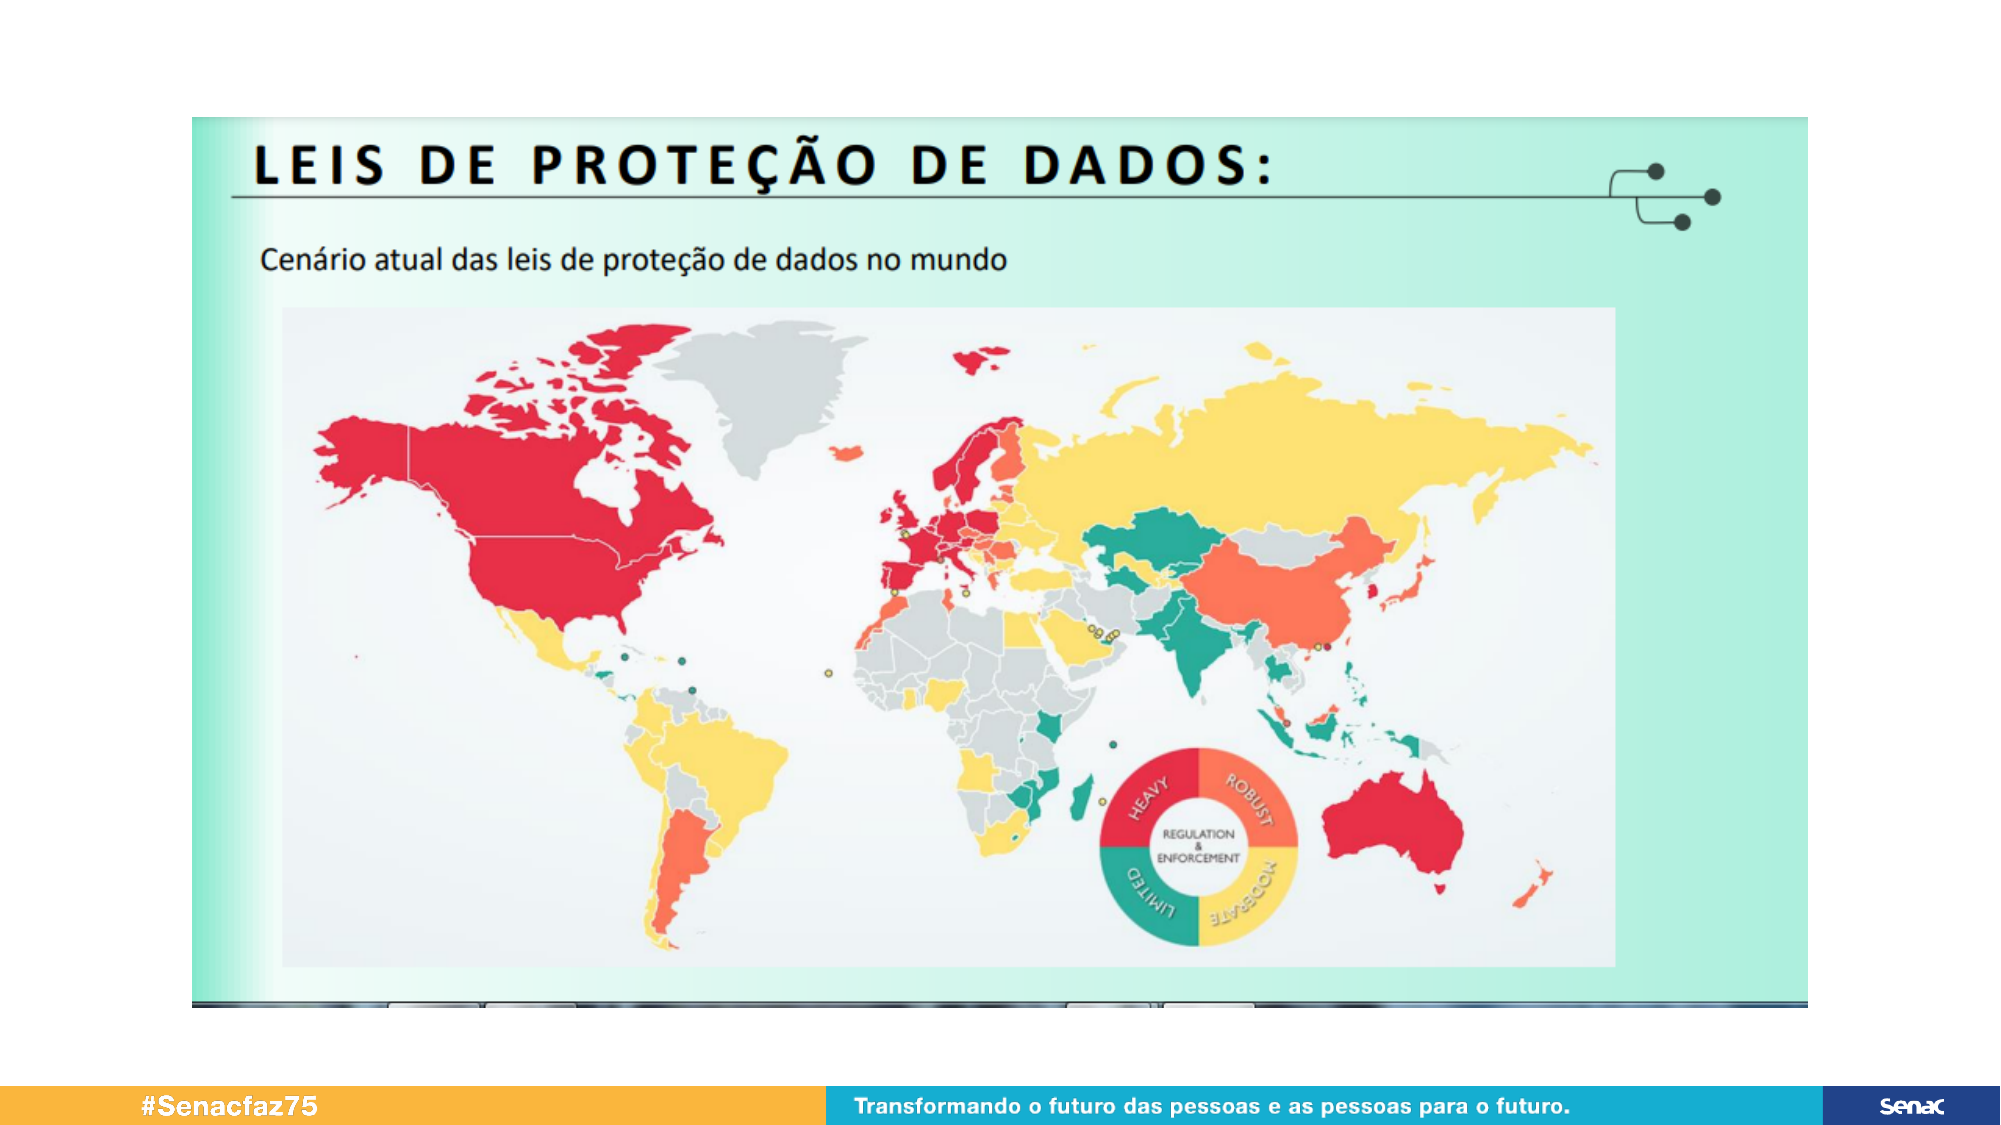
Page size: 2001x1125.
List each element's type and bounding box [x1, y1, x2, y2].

picture [0, 1078, 2000, 1125]
picture [192, 117, 1808, 1008]
